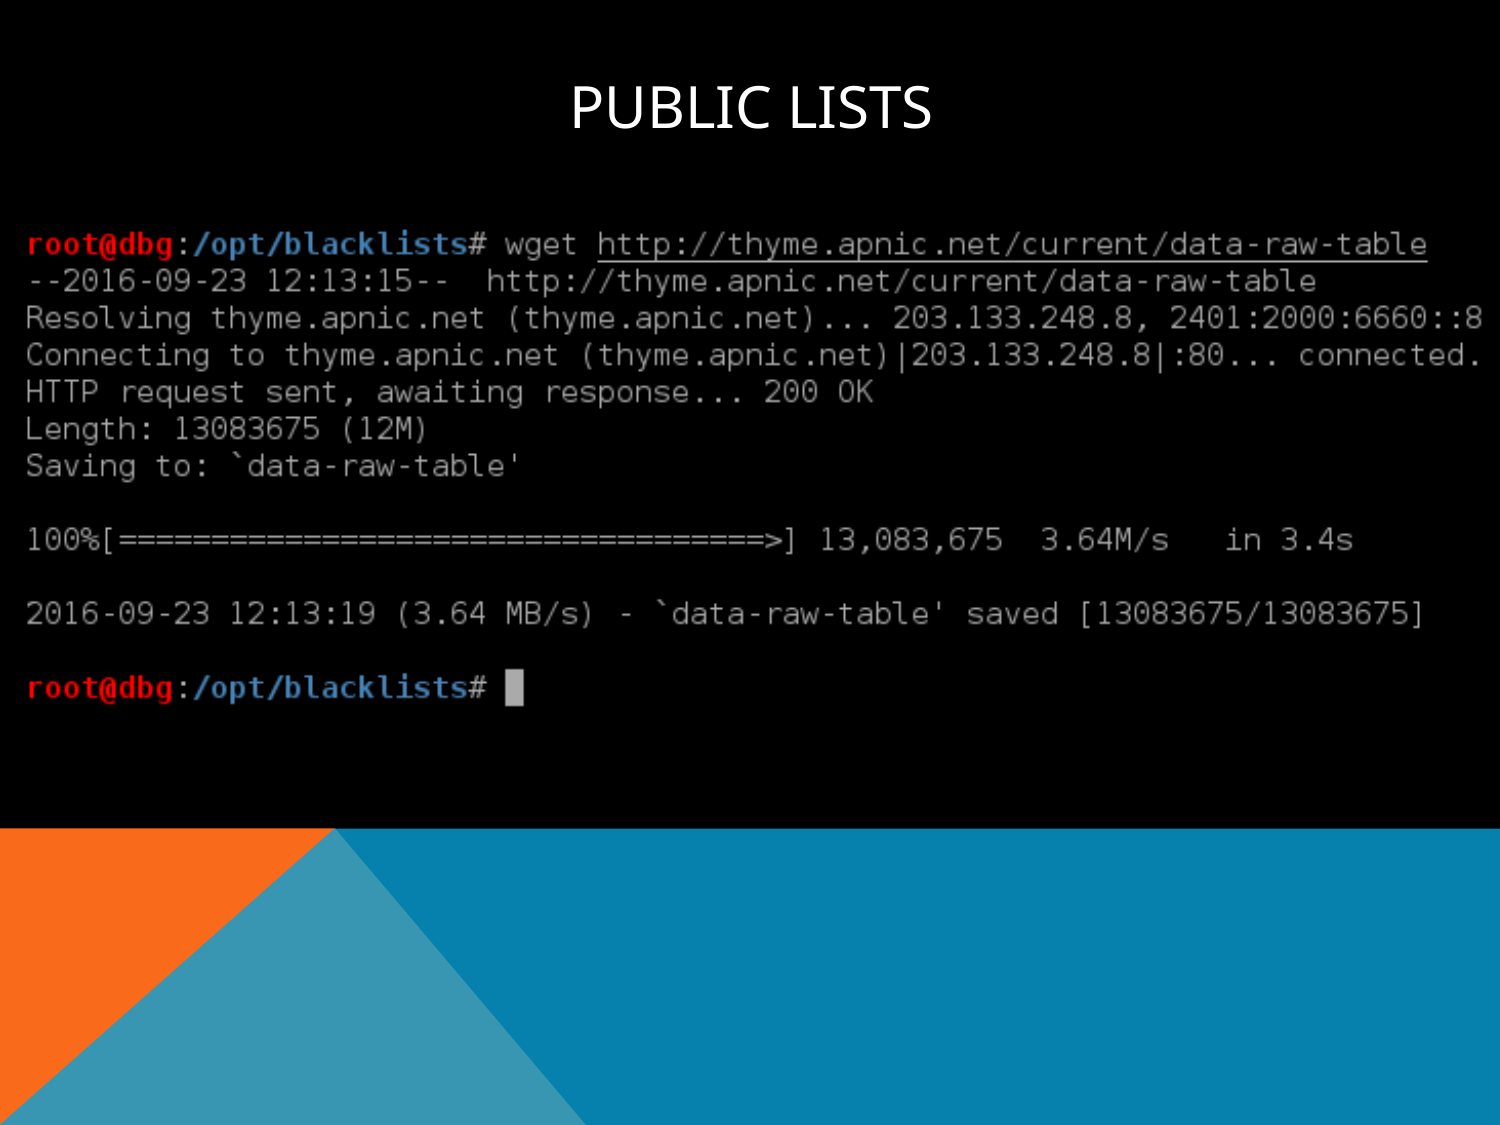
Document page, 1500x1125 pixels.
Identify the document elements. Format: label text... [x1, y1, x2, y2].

title Public lists [135, 60, 1369, 150]
picture [24, 224, 1500, 721]
